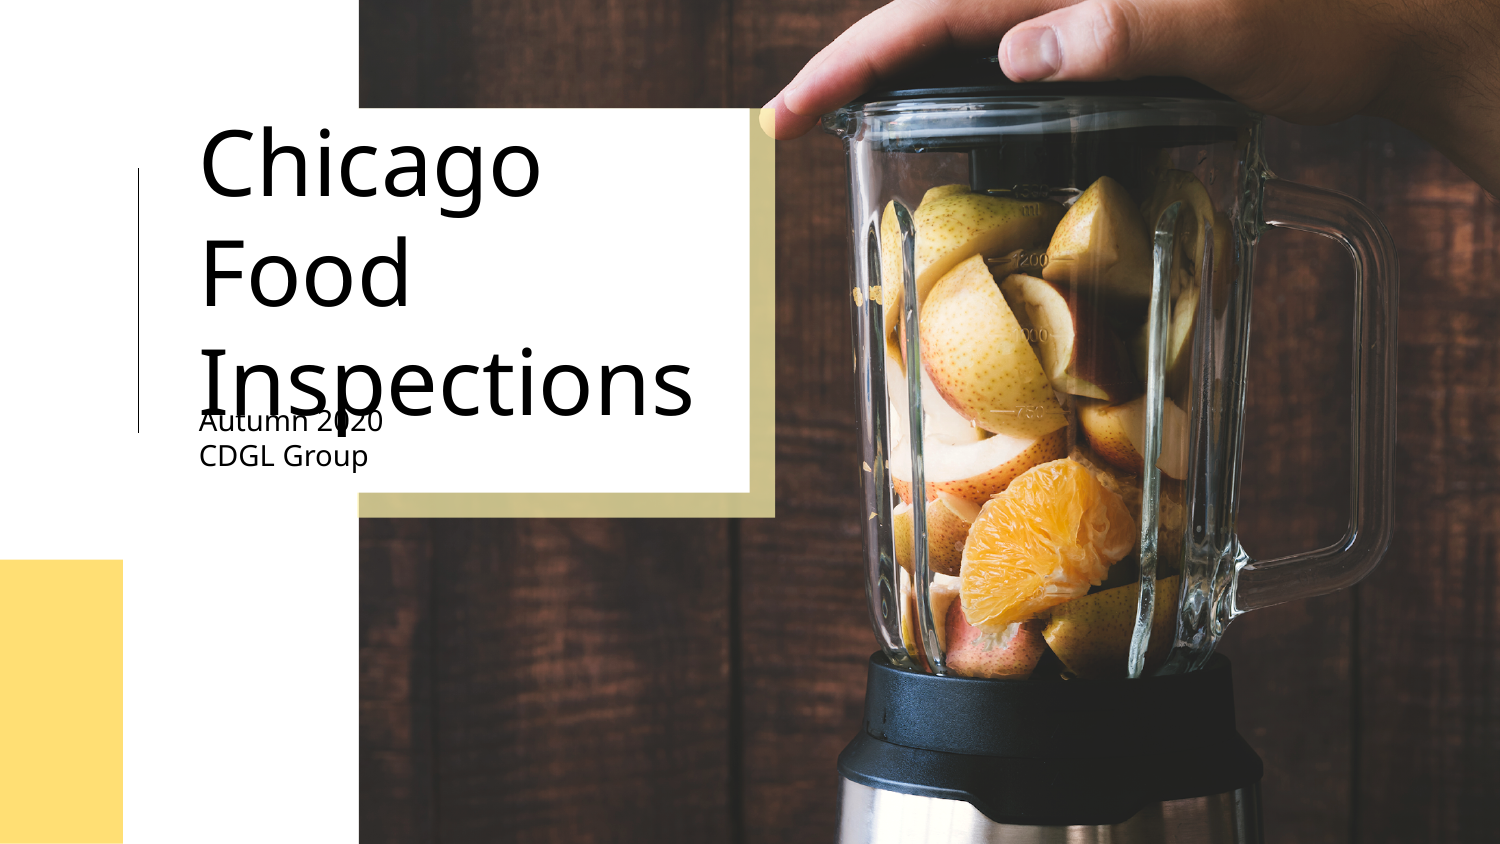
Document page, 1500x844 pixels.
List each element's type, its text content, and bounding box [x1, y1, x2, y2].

title Chicago Food Inspections [183, 161, 353, 378]
text_box [55, 108, 353, 493]
picture [358, 0, 1500, 844]
subtitle Autumn 2020 CDGL Group [183, 387, 353, 518]
